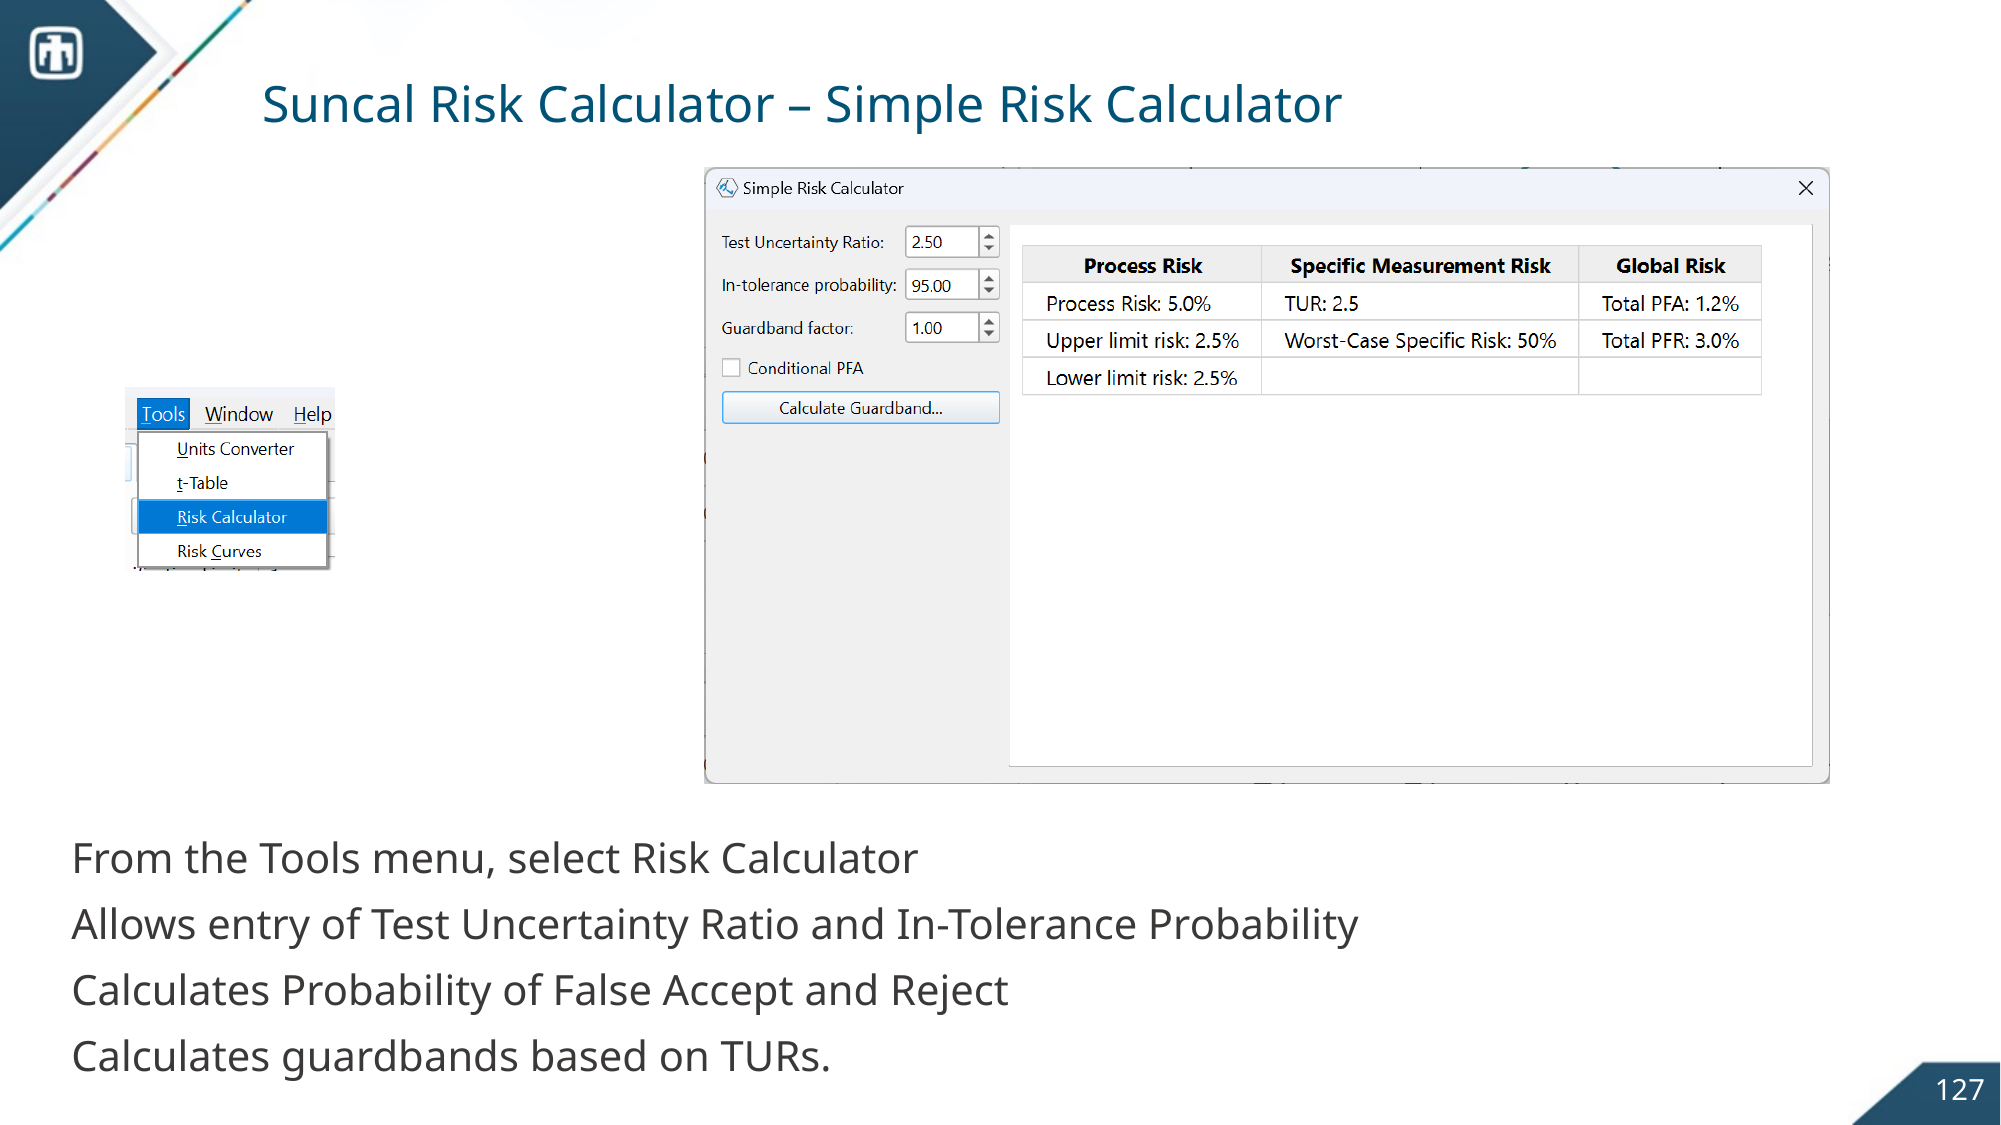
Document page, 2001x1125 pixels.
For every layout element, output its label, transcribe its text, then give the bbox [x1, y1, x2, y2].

picture [0, 0, 2001, 1125]
title Suncal Risk Calculator – Simple Risk Calculator [262, 42, 1919, 170]
slide_number 127 [1919, 1061, 2000, 1122]
list From the Tools menu, select Risk Calculator Allows entry of Test Uncertainty Ratio and In-Tolerance Probability Calculates Probability of False Accept and Reject Calculates guardbands based on TURs. [71, 829, 1929, 1092]
